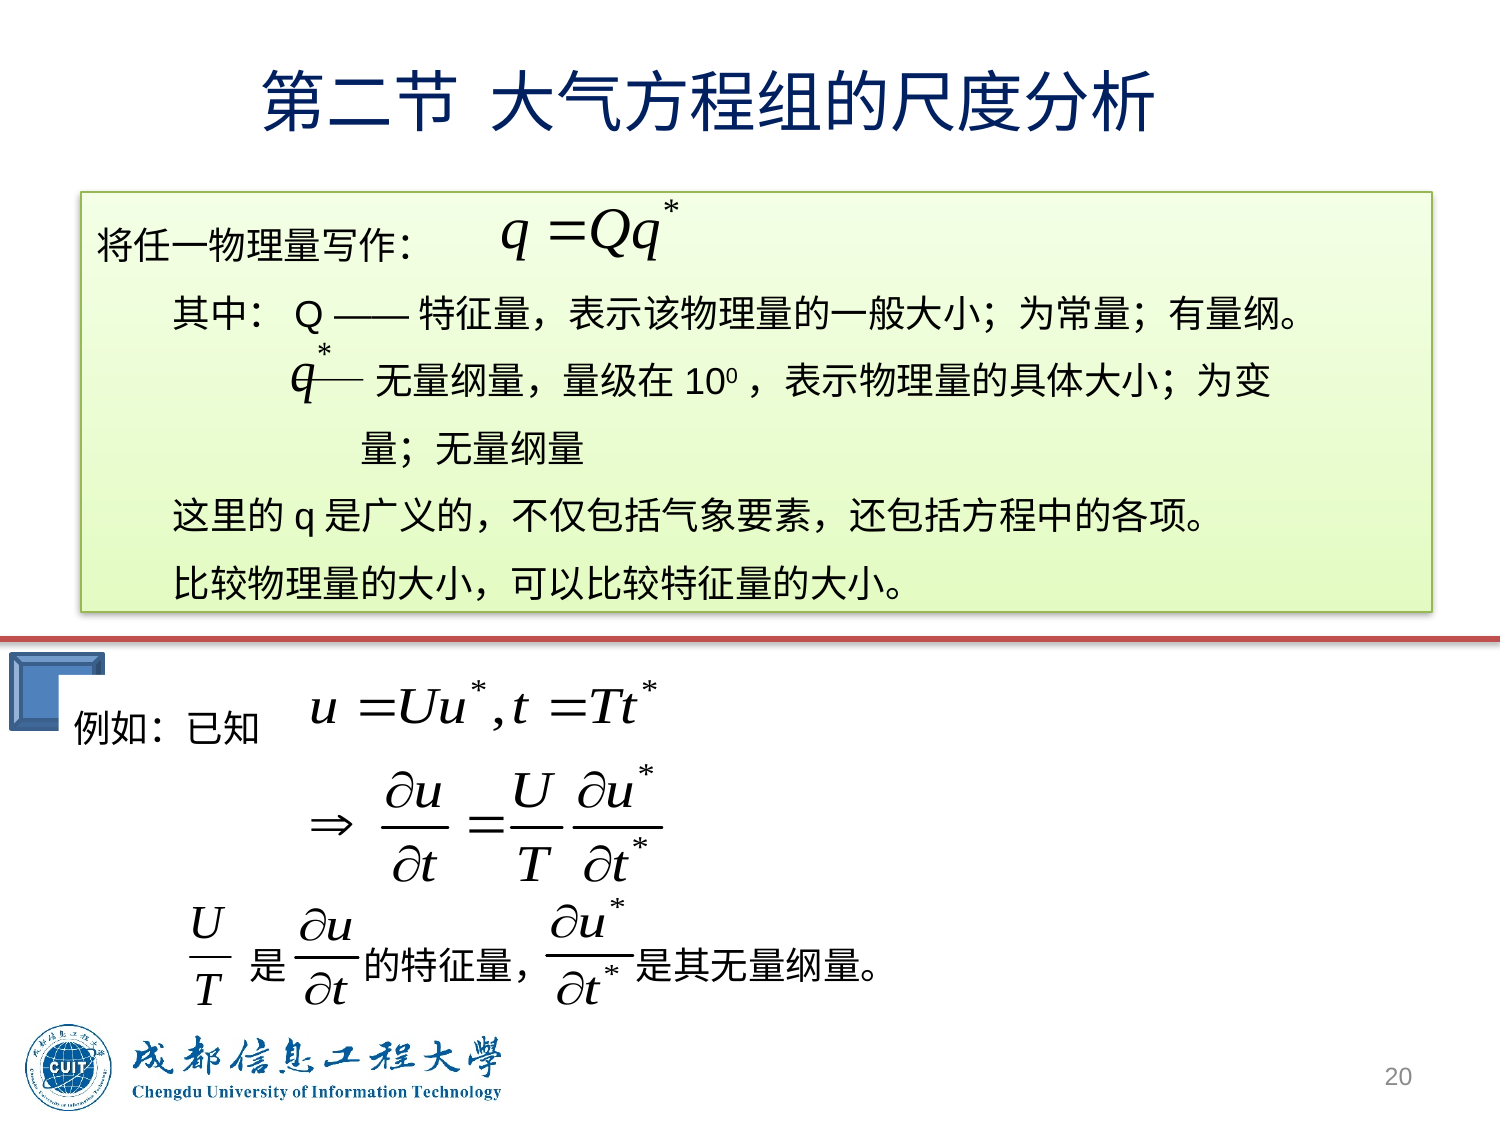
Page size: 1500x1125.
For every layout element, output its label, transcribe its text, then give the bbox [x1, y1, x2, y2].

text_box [14, 661, 19, 722]
text_box 将任一物理量写作： 其中：Q ——特征量，表示该物理量的一般大小；为常量；有量纲。 ——无量纲量，量级在100，表示物理量的具体大小；为变 量；无量纲量 这里的q是广义的，不仅包括气象要素，还包括方程中的各项。 比较物理量的大小，可以比较特征量的大小。 [80, 191, 1433, 613]
picture [25, 1024, 501, 1111]
text_box 是 的特征量， 是其无量纲量。 [648, 912, 914, 995]
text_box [490, 184, 689, 274]
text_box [536, 884, 644, 1015]
text_box 是 的特征量， 是其无量纲量。 [246, 912, 280, 995]
text_box [9, 652, 105, 731]
text_box 第二节 大气方程组的尺度分析 [244, 11, 1173, 147]
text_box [301, 667, 677, 892]
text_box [18, 656, 97, 662]
text_box 是 的特征量， 是其无量纲量。 [374, 912, 531, 995]
slide_number 20 [1277, 1045, 1428, 1106]
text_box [285, 896, 371, 1016]
text_box 例如：已知 [58, 674, 276, 757]
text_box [181, 893, 242, 1017]
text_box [281, 328, 342, 416]
